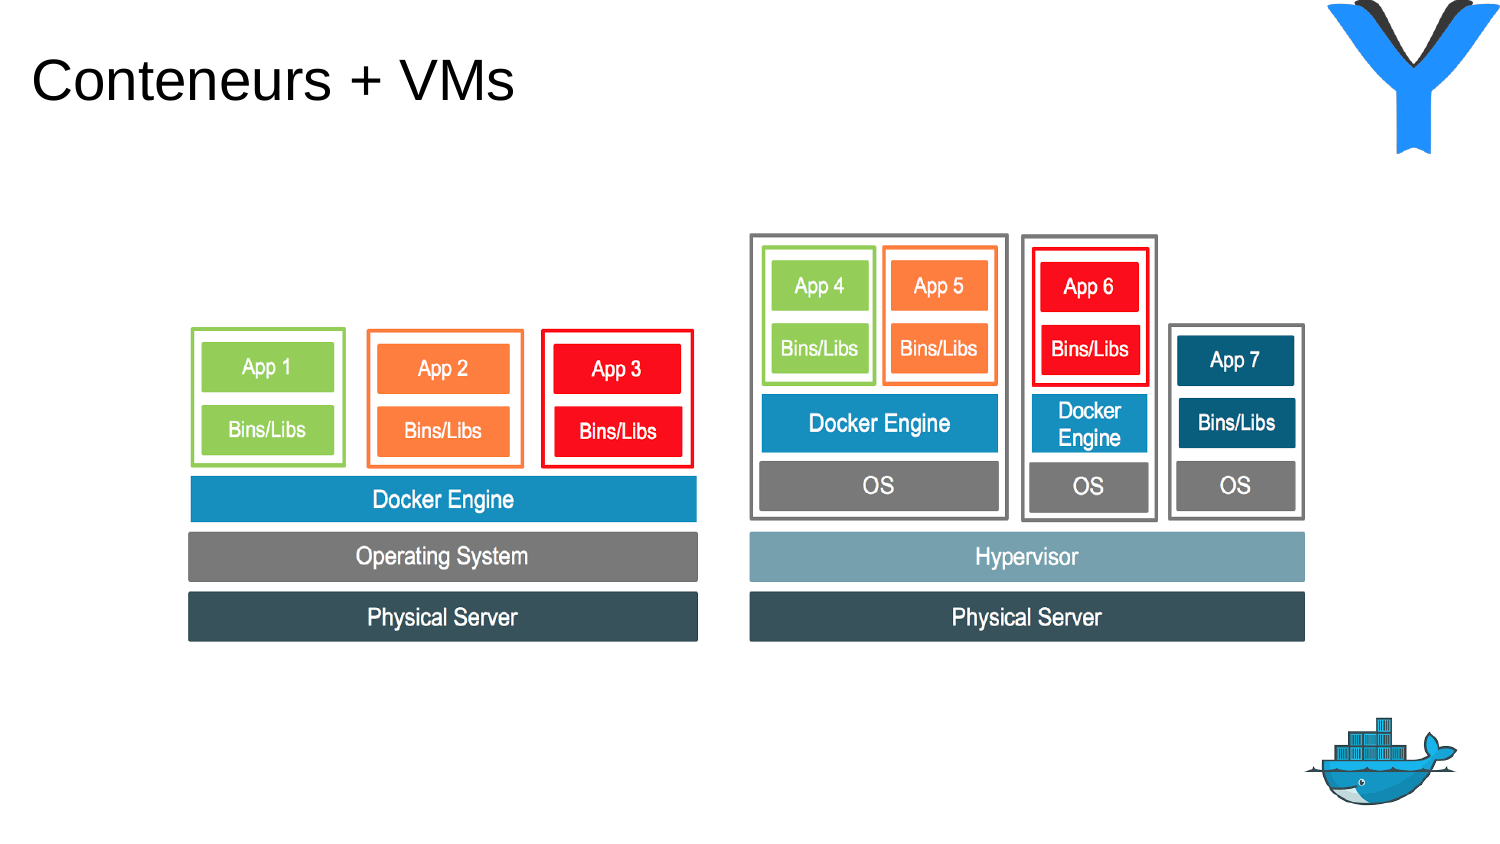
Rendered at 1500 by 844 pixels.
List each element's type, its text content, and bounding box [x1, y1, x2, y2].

picture [1327, 0, 1500, 154]
picture [181, 189, 1319, 654]
picture [1259, 678, 1500, 844]
title Conteneurs + VMs [20, 36, 1322, 131]
